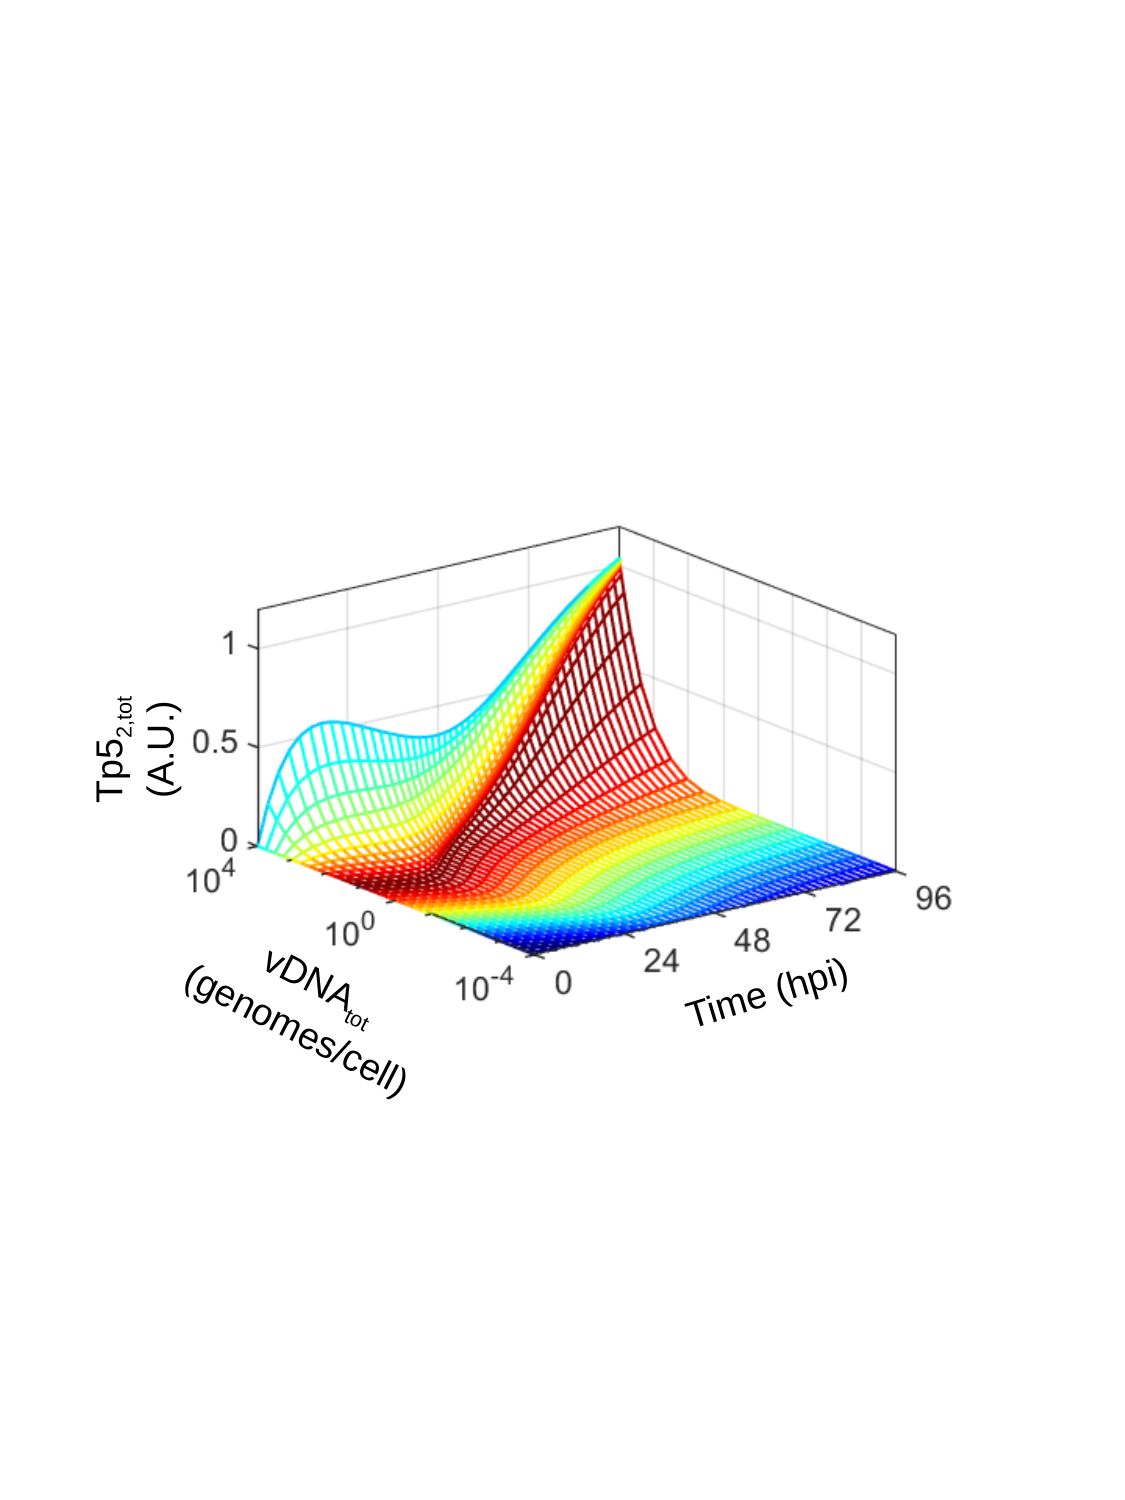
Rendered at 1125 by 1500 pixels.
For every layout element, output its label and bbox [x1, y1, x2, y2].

text_box [77, 609, 871, 1057]
picture [149, 487, 975, 1013]
